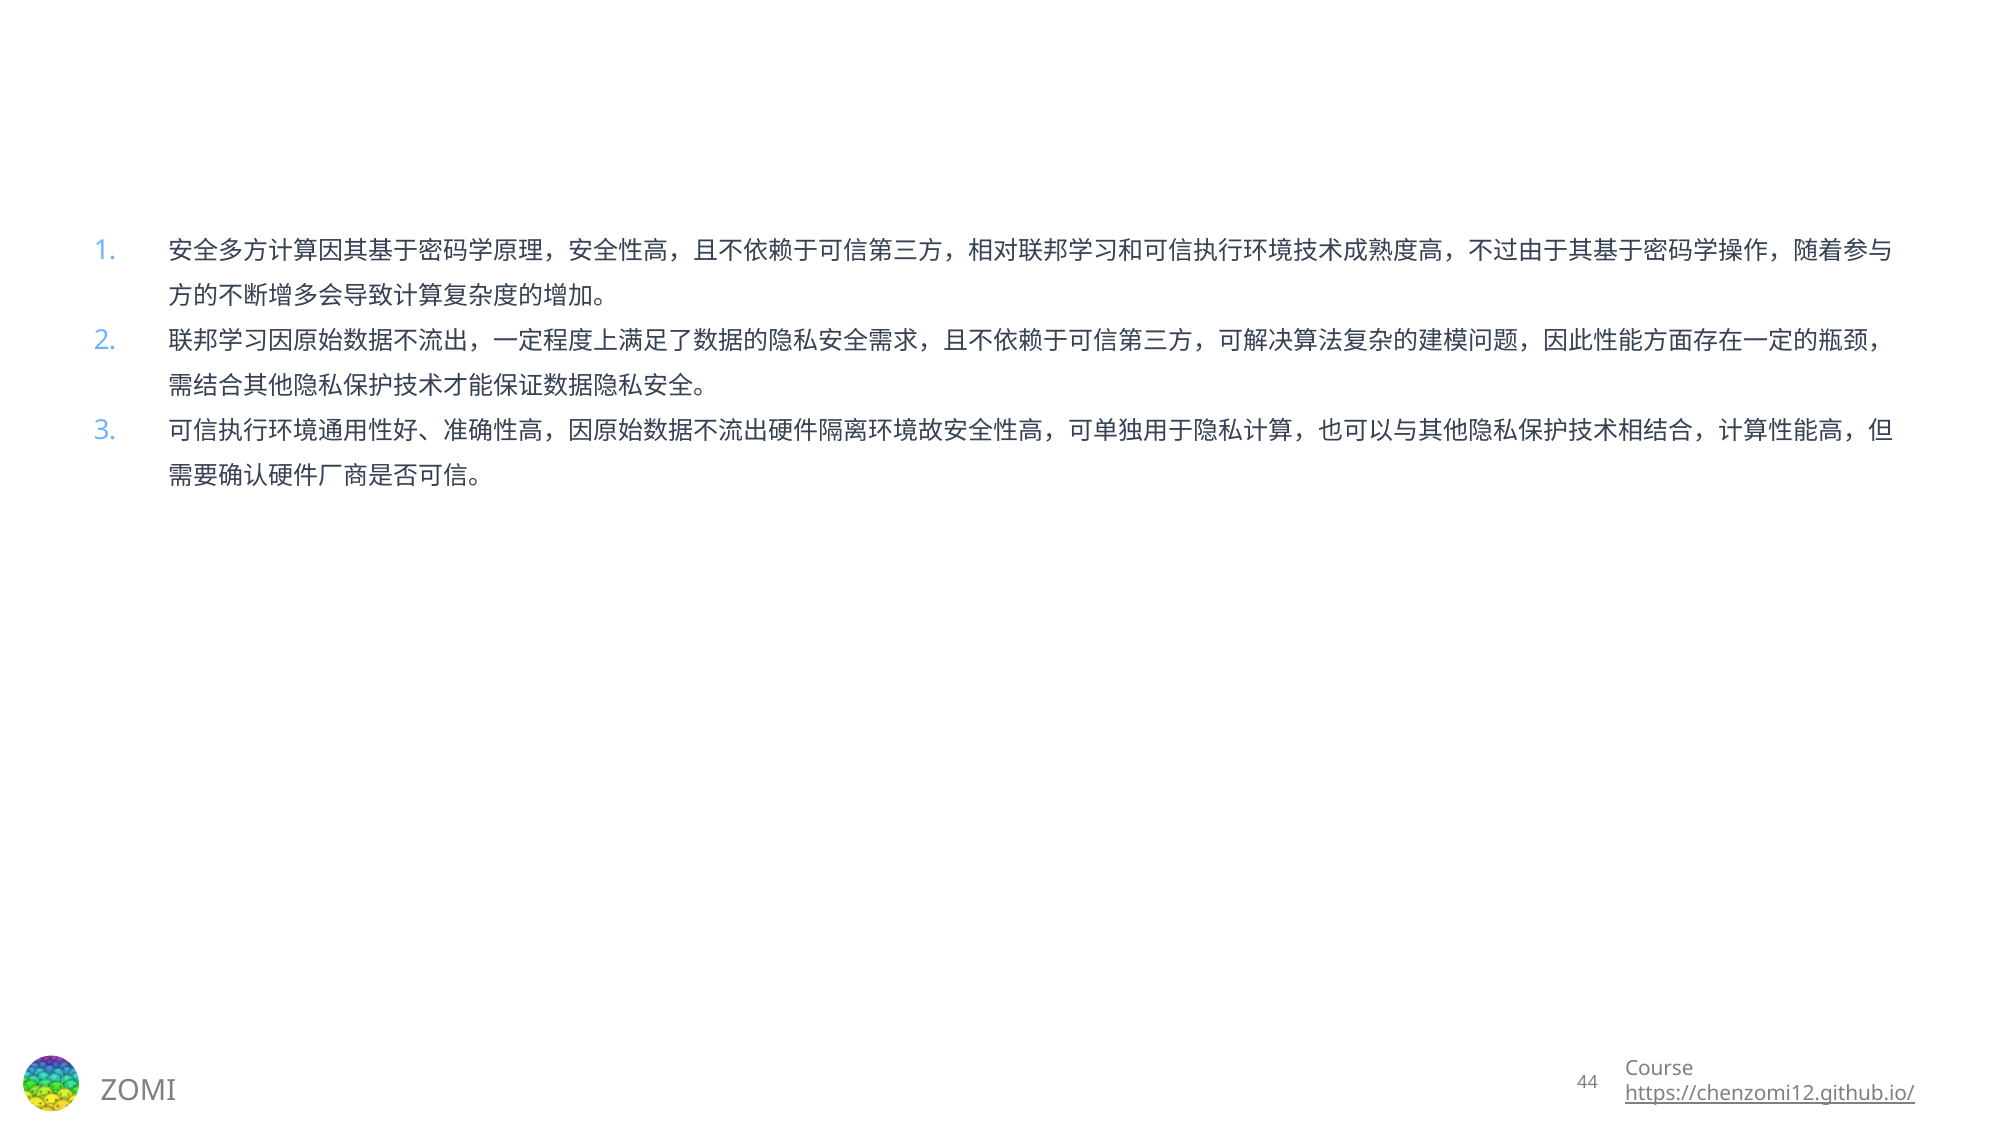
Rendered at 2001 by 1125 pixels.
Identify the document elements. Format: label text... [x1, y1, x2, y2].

picture [24, 1056, 78, 1111]
list 安全多方计算因其基于密码学原理，安全性高，且不依赖于可信第三方，相对联邦学习和可信执行环境技术成熟度高，不过由于其基于密码学操作，随着参与方的不断增多会导致计算复杂度的增加。 联邦学习因原始数据不流出，一定程度上满足了数据的隐私安全需求，且不依赖于可信第三方，可解决算法复杂的建模问题，因此性能方面存在一定的瓶颈，需结合其他隐私保护技术才能保证数据隐私安全。 可信执行环境通用性好、准确性高，因原始数据不流出硬件隔离环境故安全性高，可单独用于隐私计算，也可以与其他隐私保护技术相结合，计算性能高，但需要确认硬件厂商是否可信。 [79, 212, 1910, 1047]
